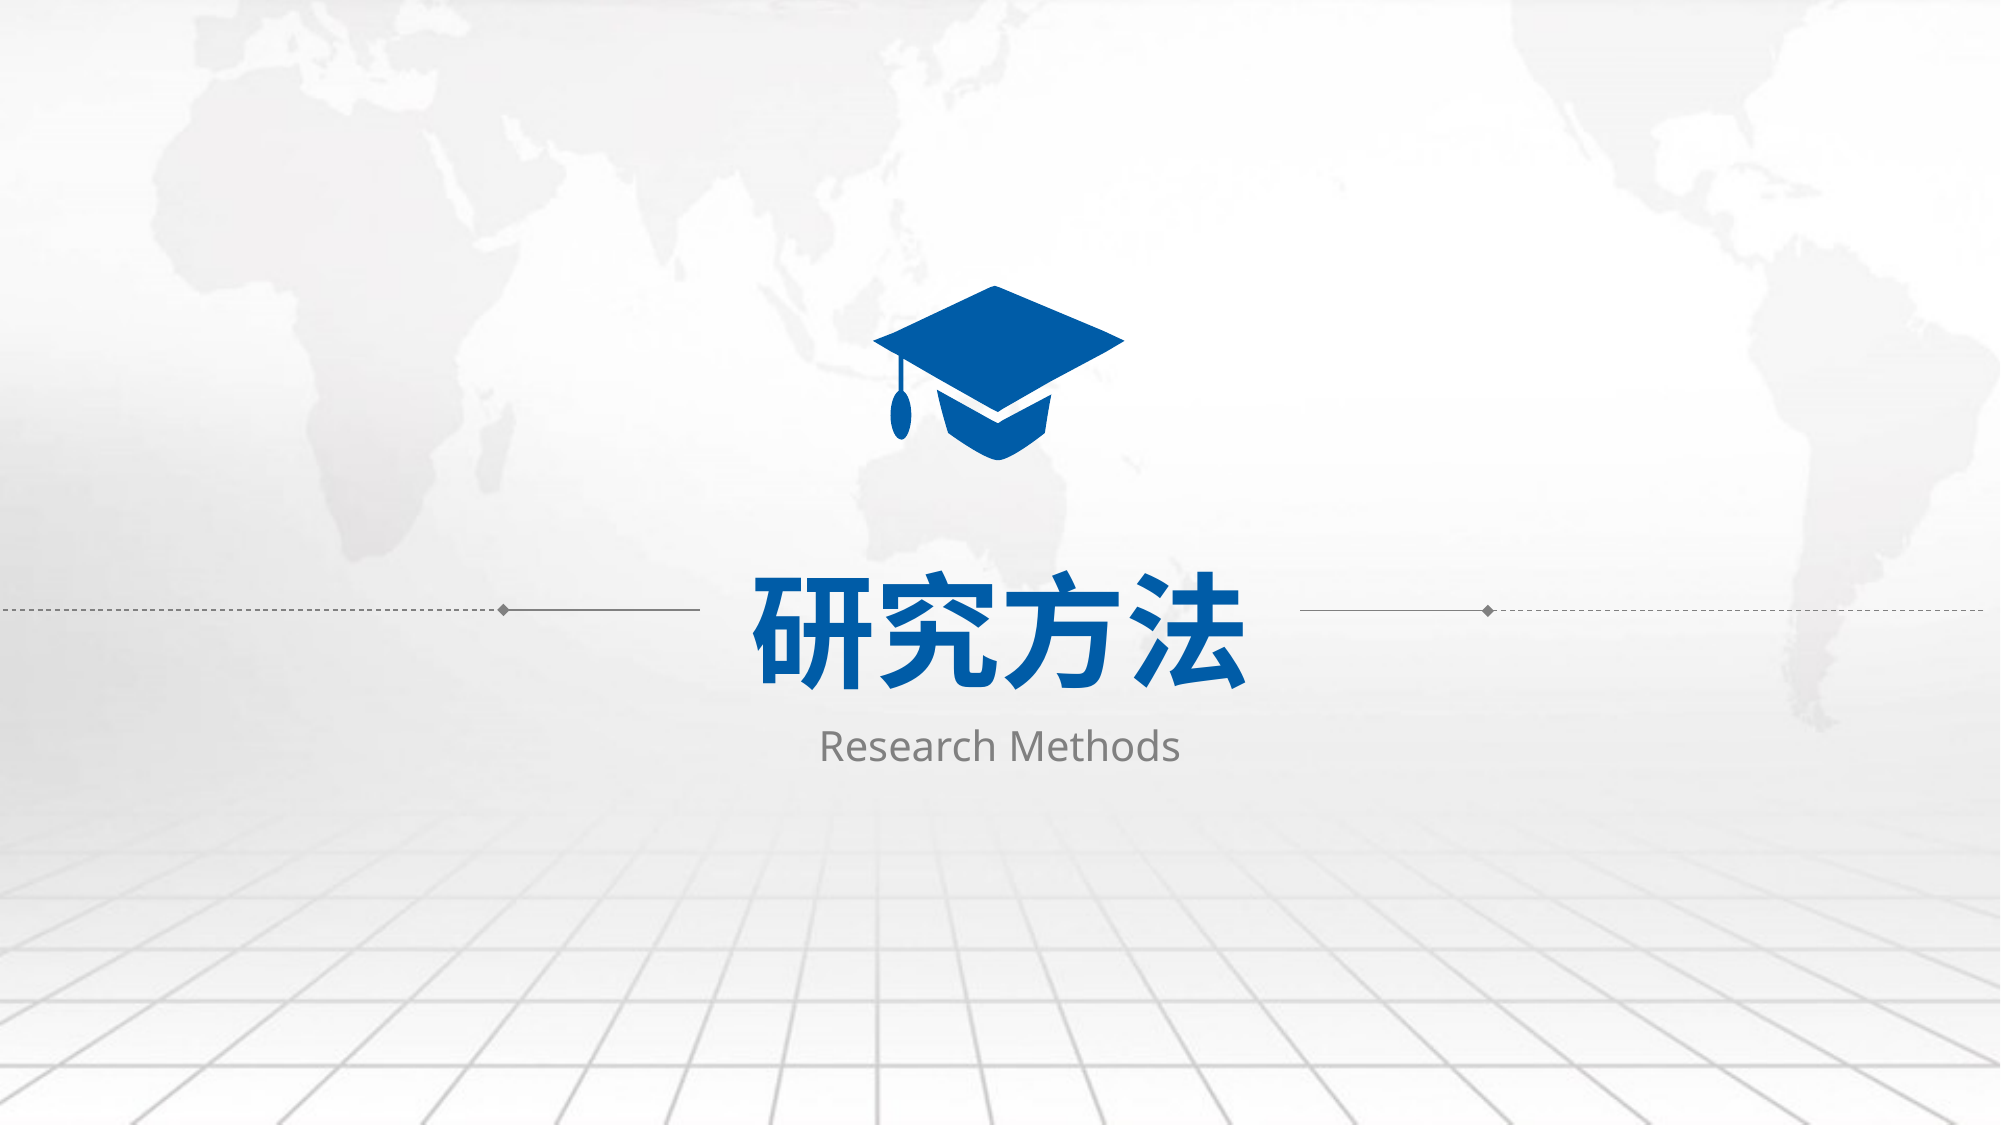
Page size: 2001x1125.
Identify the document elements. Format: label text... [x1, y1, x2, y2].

picture [0, 0, 2001, 1125]
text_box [0, 609, 700, 675]
text_box Research Methods [803, 712, 1197, 777]
text_box 研究方法 [734, 546, 1266, 712]
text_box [872, 284, 1124, 459]
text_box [1299, 610, 1984, 651]
